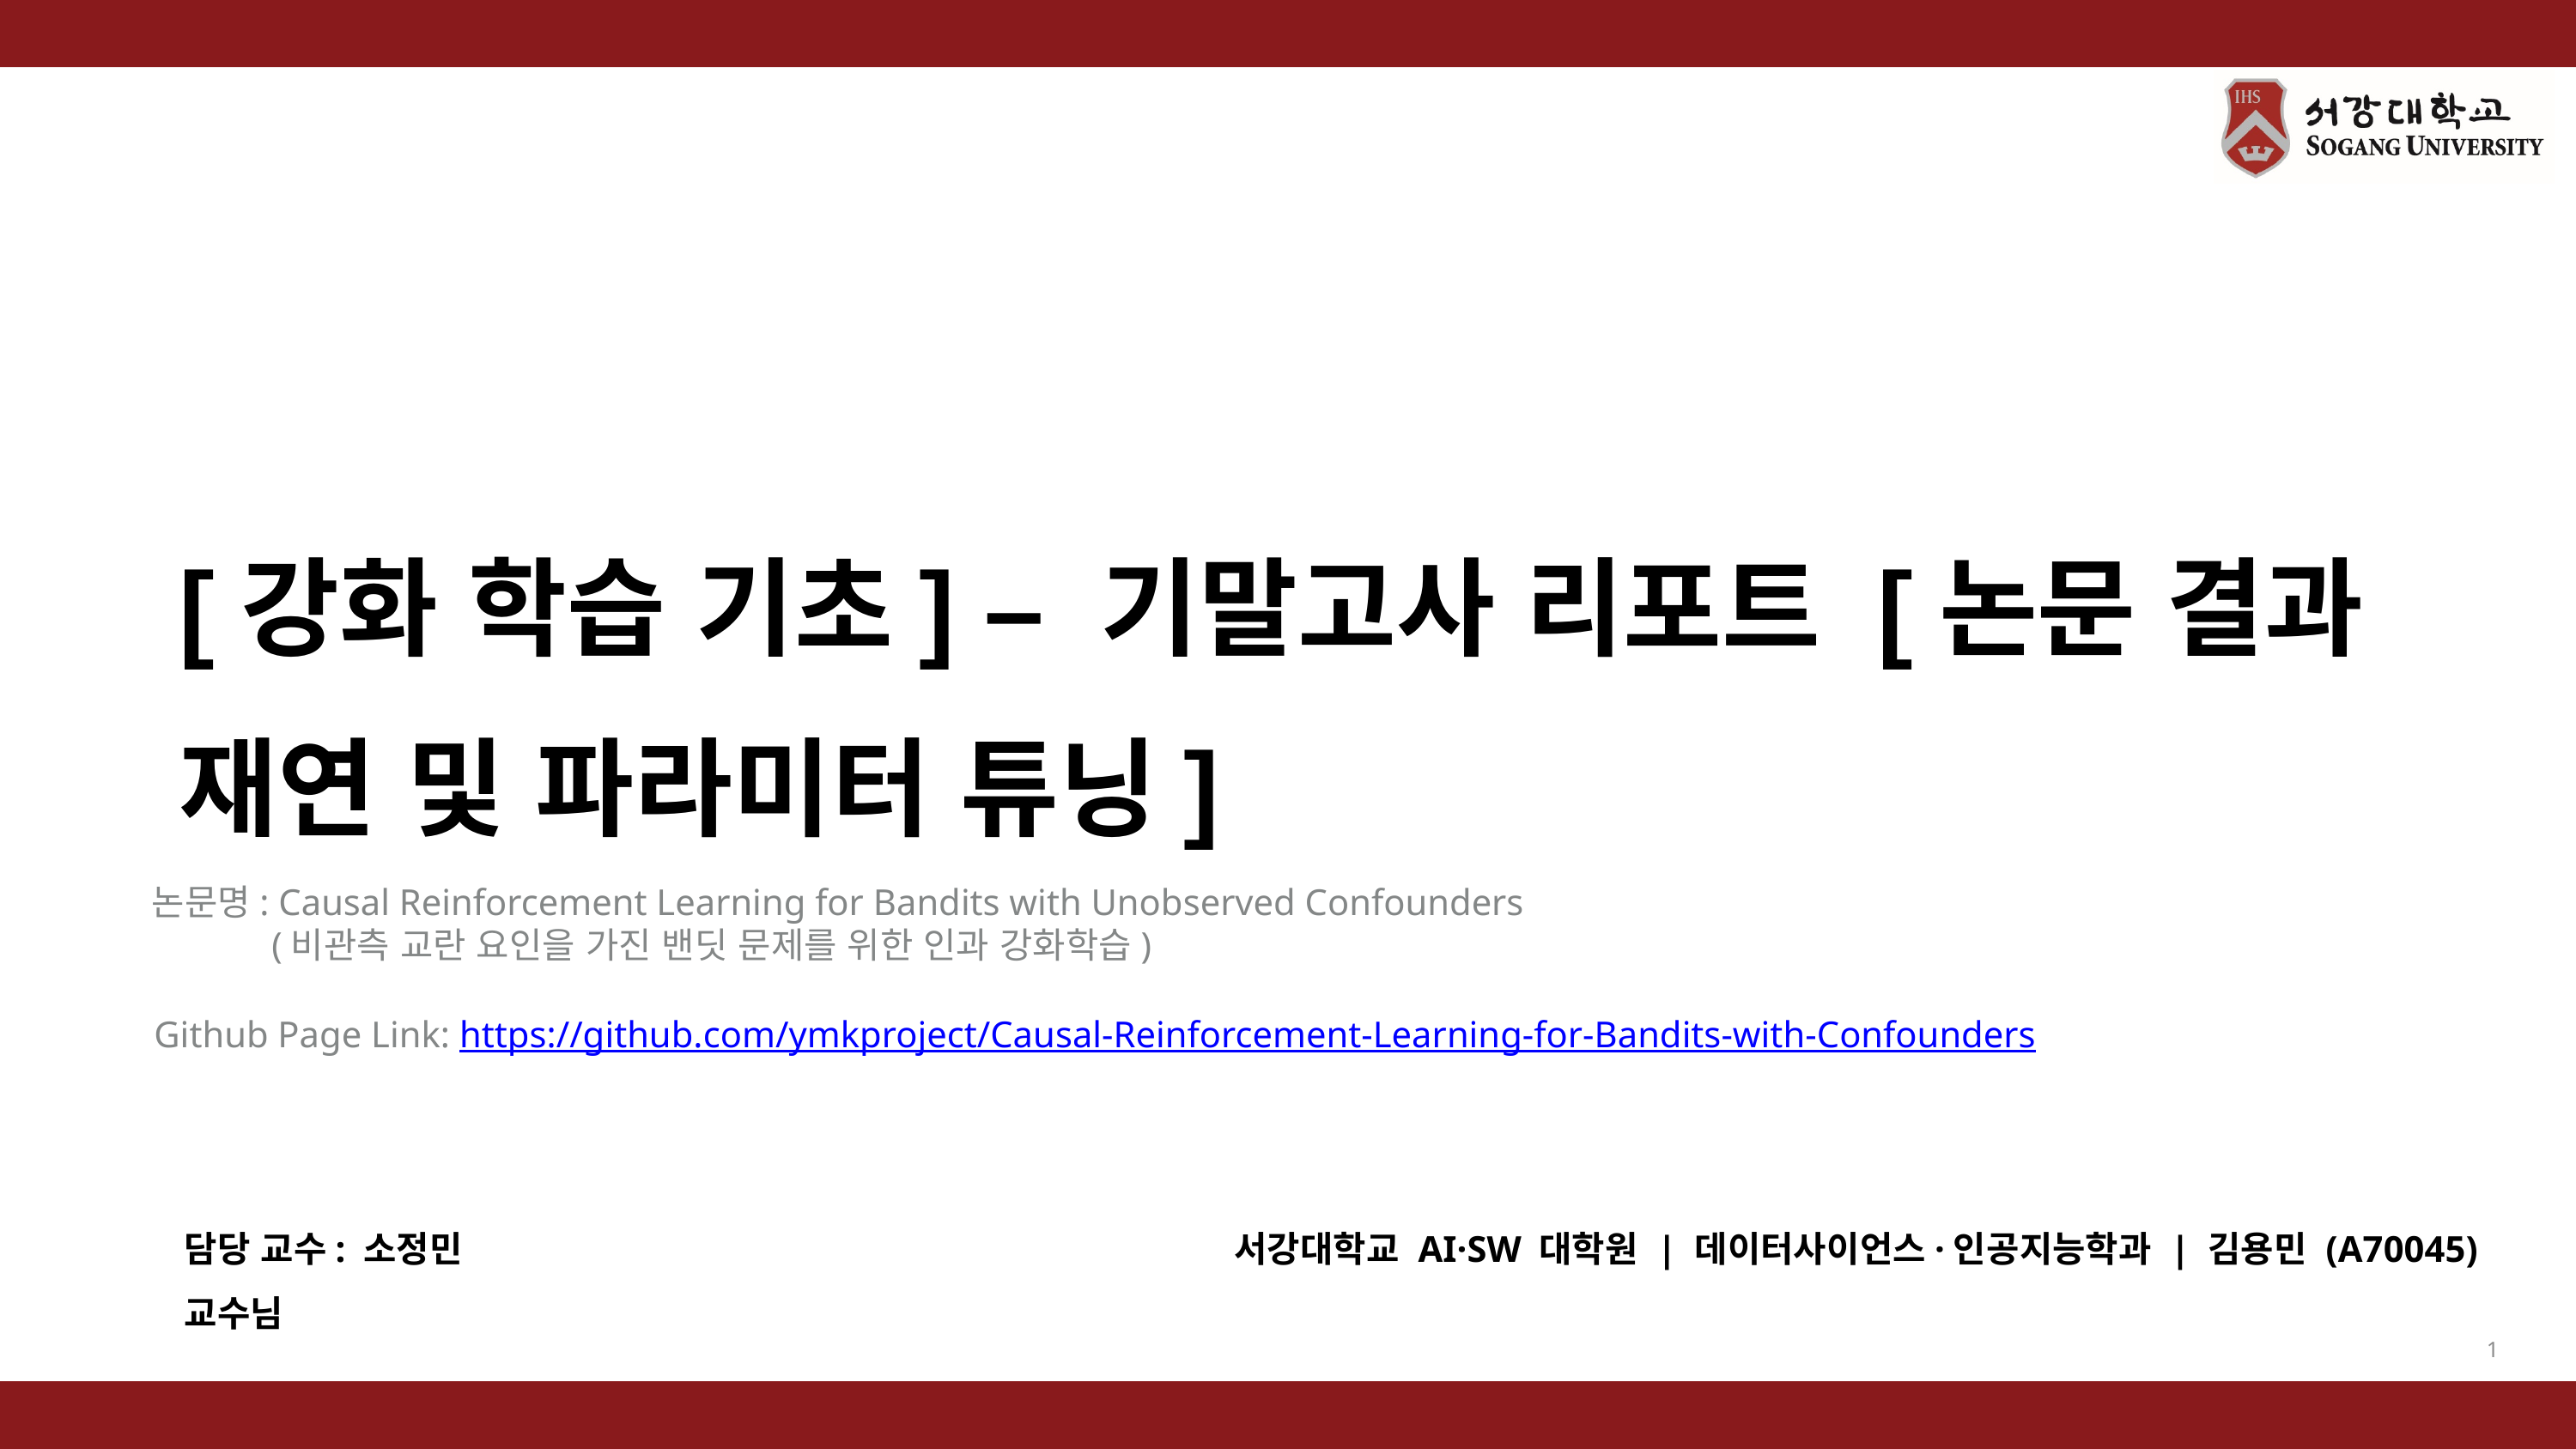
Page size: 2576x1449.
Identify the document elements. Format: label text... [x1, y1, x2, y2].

slide_number 1 [2210, 1325, 2512, 1377]
text_box [0, 1379, 2576, 1449]
text_box 담당 교수: 소정민 교수님 [172, 1198, 580, 1341]
text_box [0, 0, 2576, 69]
text_box 서강대학교 AI·SW 대학원 | 데이터사이언스·인공지능학과 | 김용민 (A70045) [976, 1198, 2491, 1276]
picture [2214, 69, 2555, 185]
text_box 논문명: Causal Reinforcement Learning for Bandits with Unobserved Confounders (비관측 교란 요인을 가진 밴딧 문제를 위한 인과 강화학습) [138, 873, 1556, 973]
text_box Github Page Link: https://github.com/ymkproject/Causal-Reinforcement-Learning-for-Bandits-with-Confounders [141, 1005, 2058, 1067]
text_box [강화 학습 기초] – 기말고사 리포트 [논문 결과 재연 및 파라미터 튜닝] [172, 481, 2512, 858]
